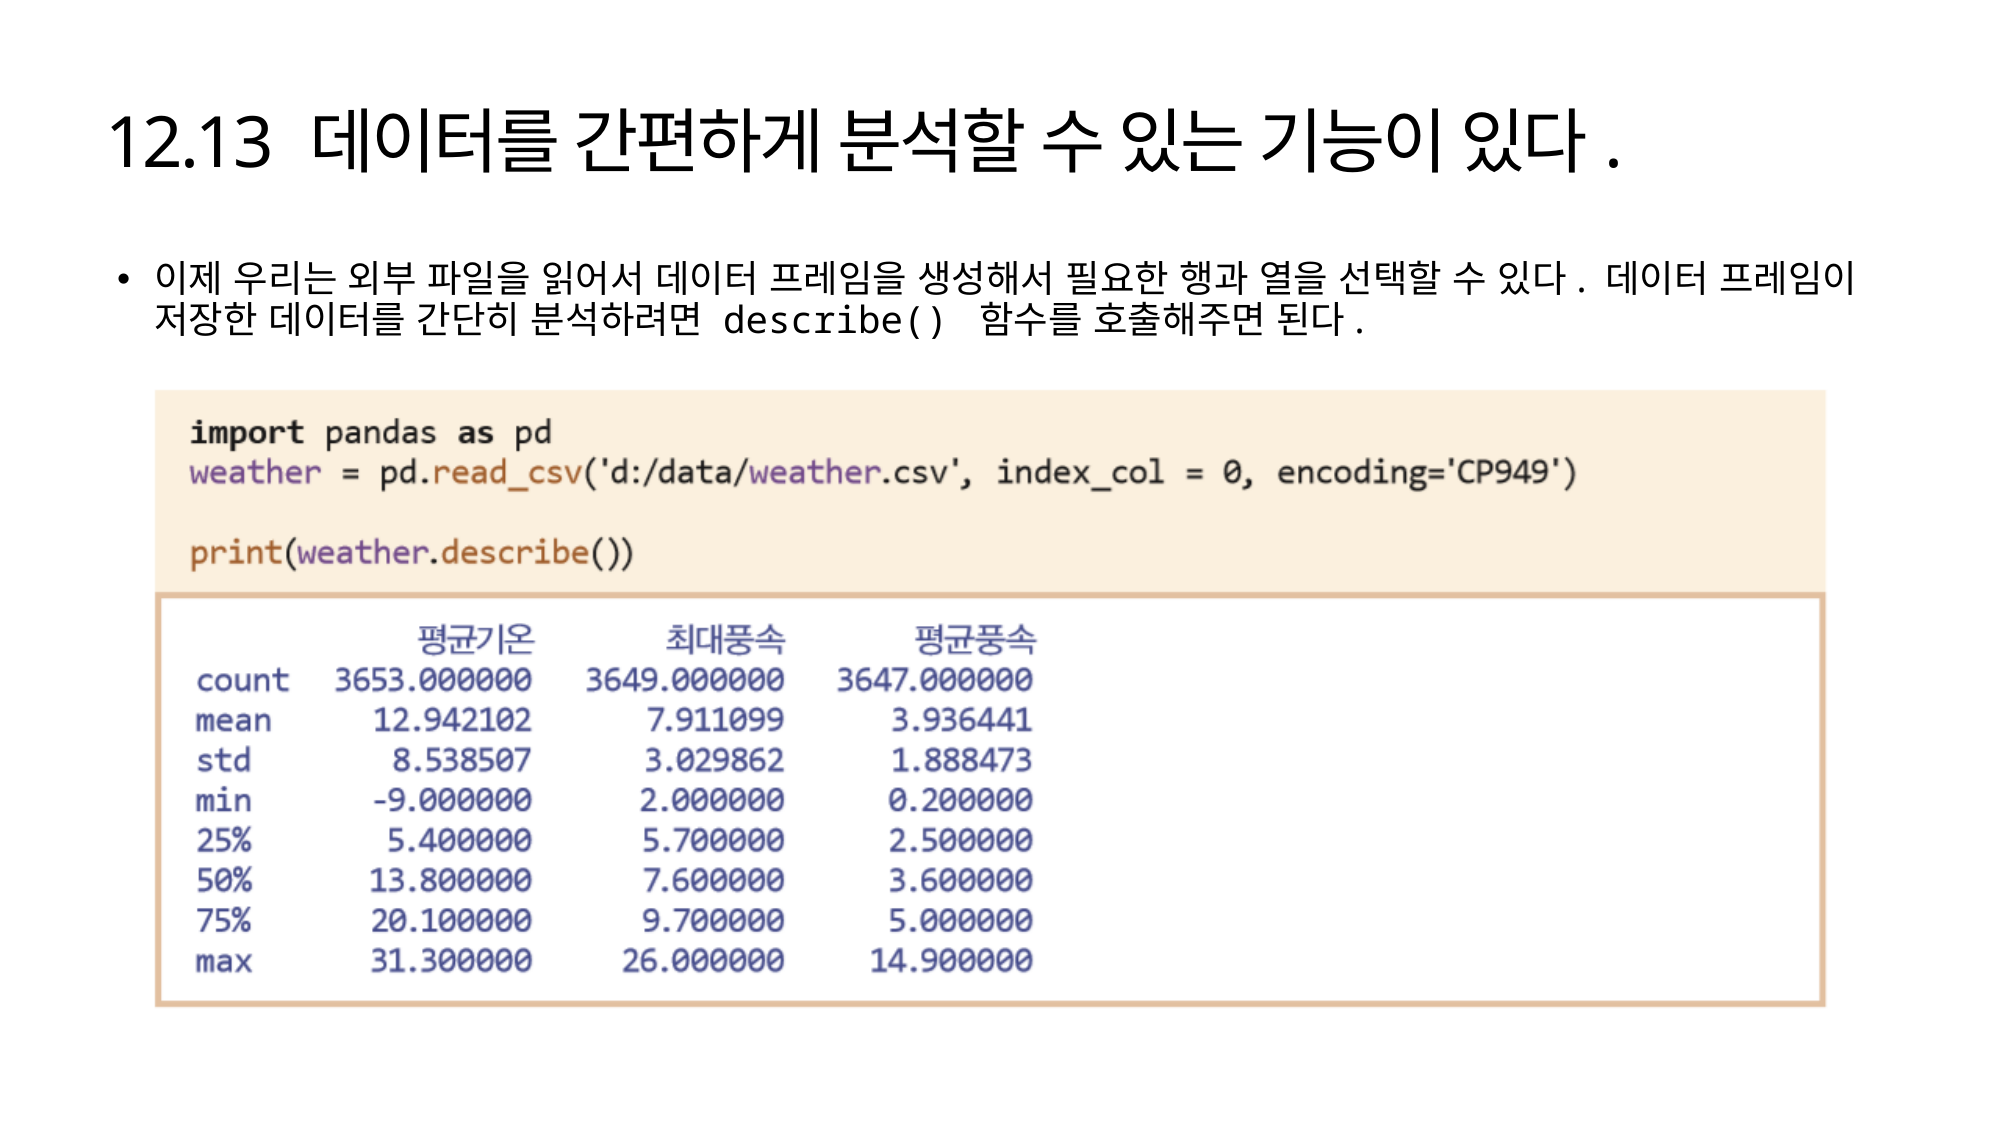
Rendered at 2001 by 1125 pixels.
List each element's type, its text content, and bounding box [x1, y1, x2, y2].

picture [149, 384, 1846, 1015]
text_box 이제 우리는 외부 파일을 읽어서 데이터 프레임을 생성해서 필요한 행과 열을 선택할 수 있다. 데이터 프레임이 저장한 데이터를 간단히 분석하려면 describe() 함수를 호출해주면 된다. [102, 252, 1893, 1077]
title 12.13 데이터를 간편하게 분석할 수 있는 기능이 있다. [90, 35, 1905, 253]
